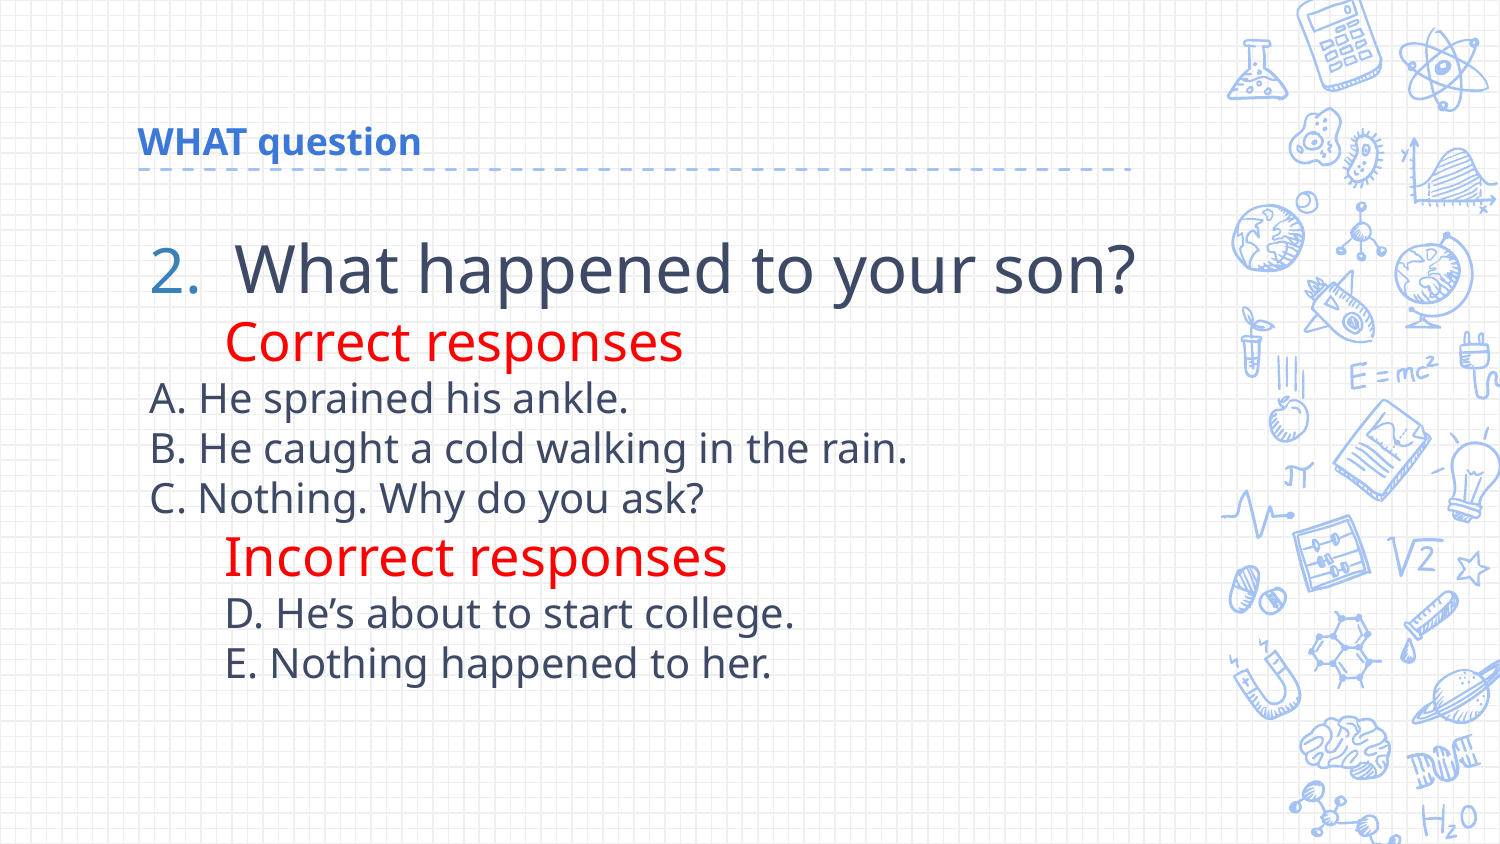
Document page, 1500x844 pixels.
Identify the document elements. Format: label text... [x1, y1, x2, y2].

title WHAT question [122, 36, 1130, 178]
list 2. What happened to your son? Correct responses A. He sprained his ankle. B. He caught a cold walking in the rain. C. Nothing. Why do you ask? Incorrect responses D. He’s about to start college. E. Nothing happened to her. [134, 212, 1195, 805]
